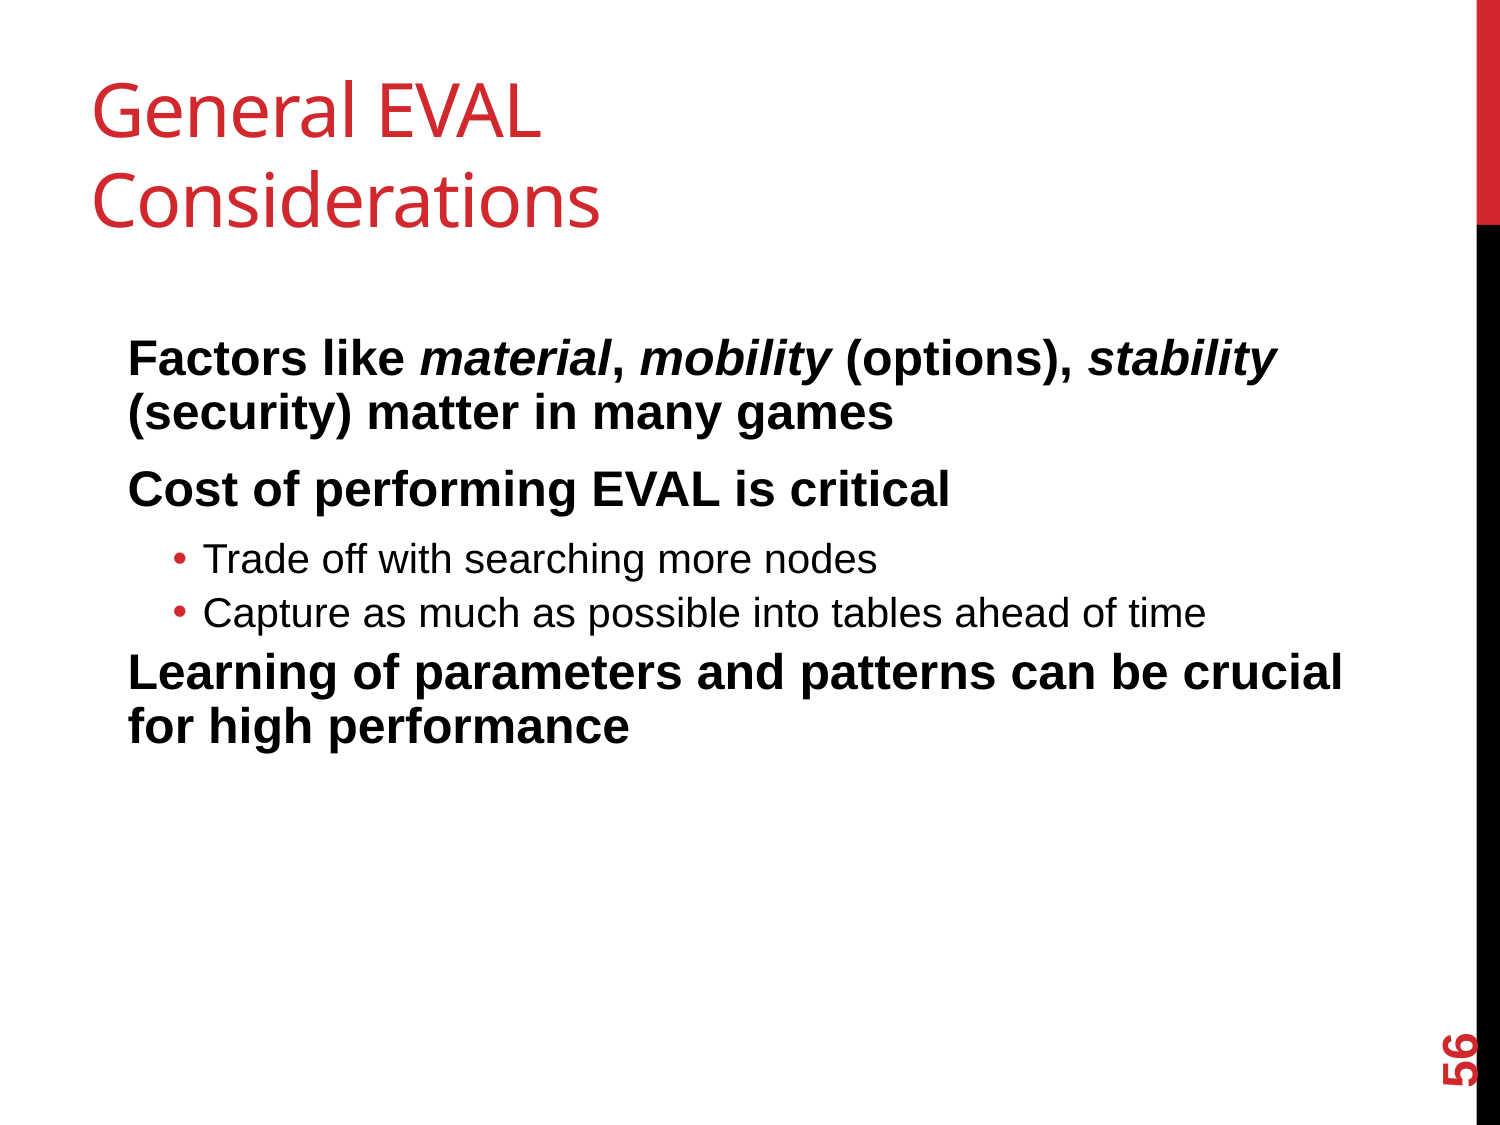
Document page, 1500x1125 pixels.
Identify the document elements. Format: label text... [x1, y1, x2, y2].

list Factors like material, mobility (options), stability (security) matter in many games Cost of performing EVAL is critical Trade off with searching more nodes Capture as much as possible into tables ahead of time Learning of parameters and patterns can be crucial for high performance [112, 324, 1415, 1000]
title General EVAL Considerations [75, 25, 1025, 250]
slide_number 56 [1427, 887, 1488, 1104]
